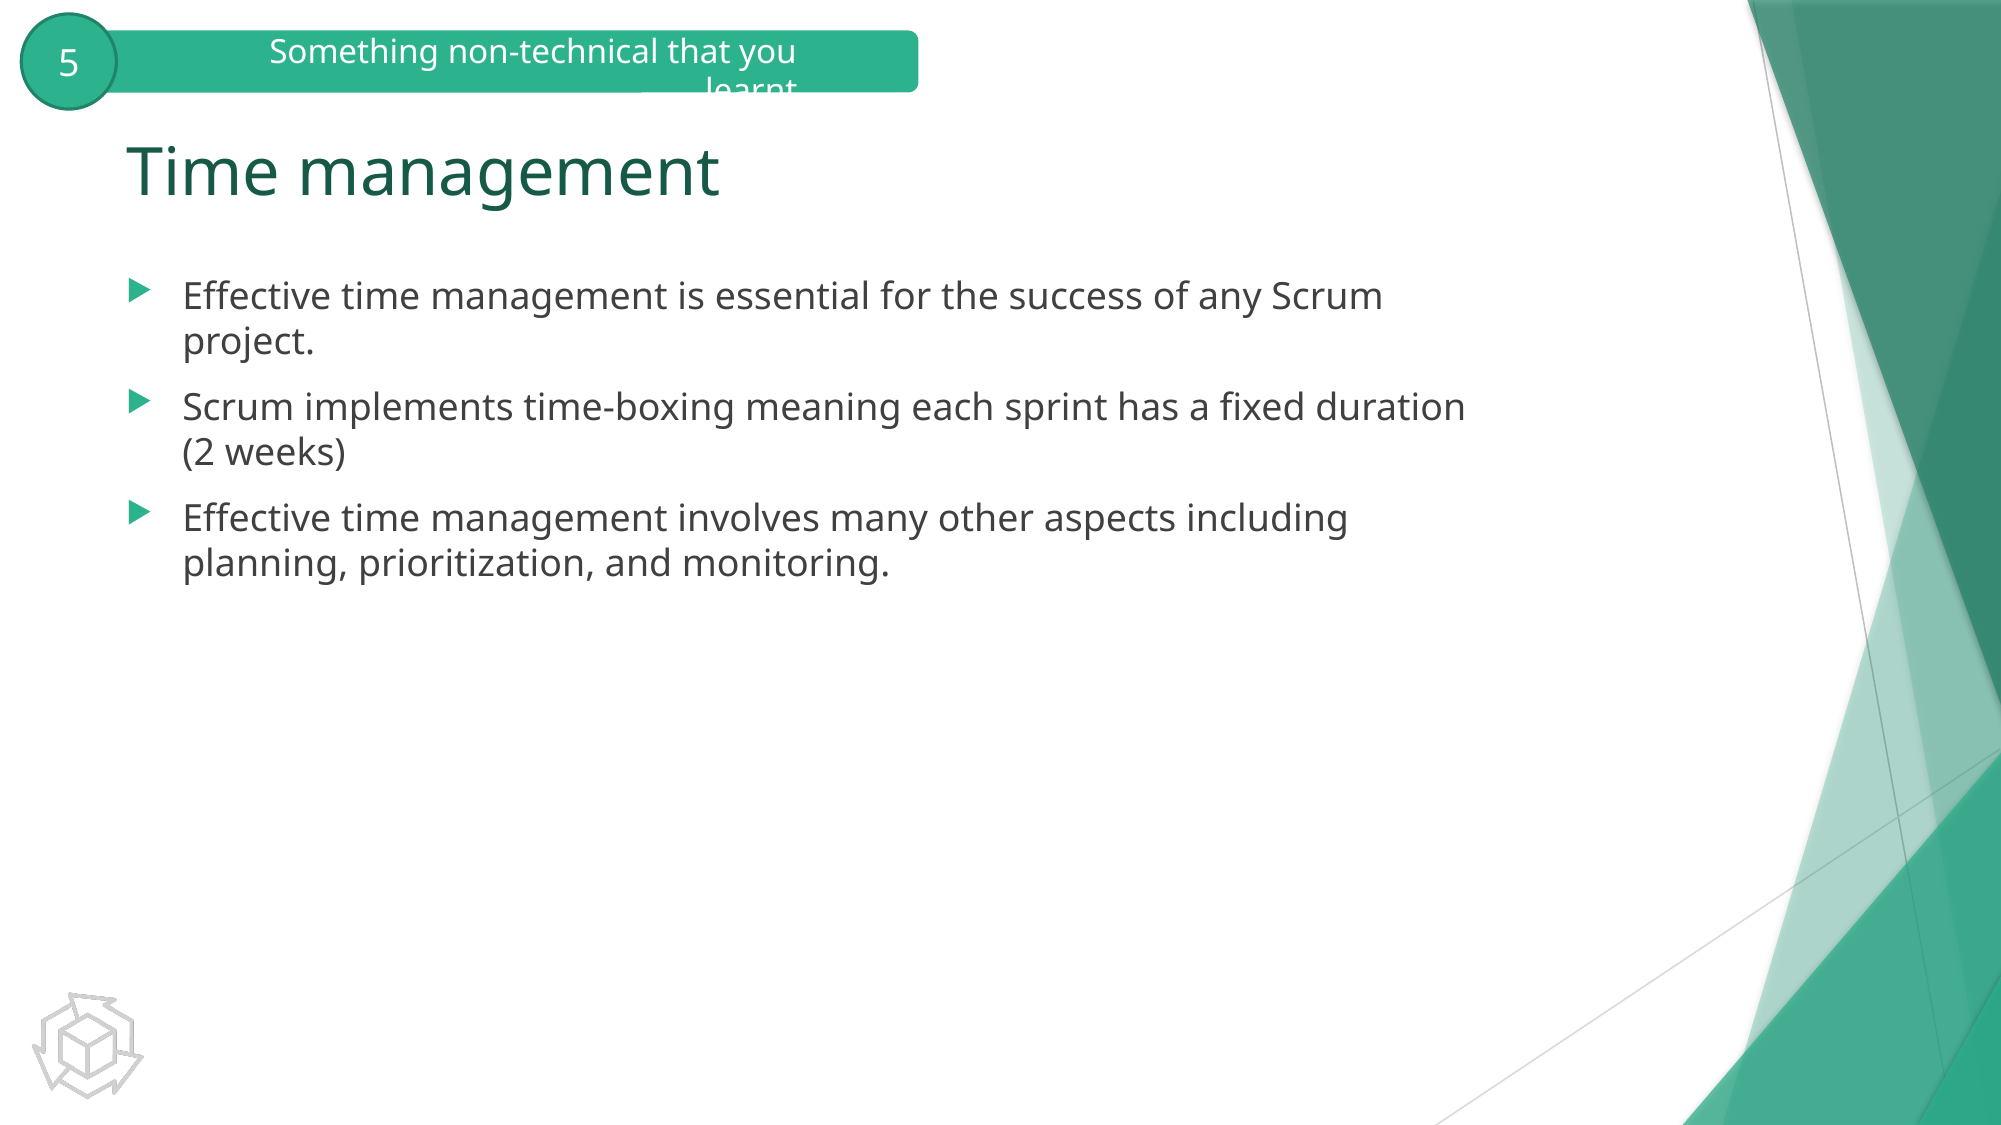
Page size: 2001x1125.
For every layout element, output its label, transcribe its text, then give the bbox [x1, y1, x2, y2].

title Time management [111, 121, 1522, 227]
picture [20, 978, 154, 1112]
list Effective time management is essential for the success of any Scrum project. Scrum implements time-boxing meaning each sprint has a fixed duration (2 weeks) Effective time management involves many other aspects including planning, prioritization, and monitoring. [111, 264, 1522, 1009]
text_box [20, 13, 919, 110]
